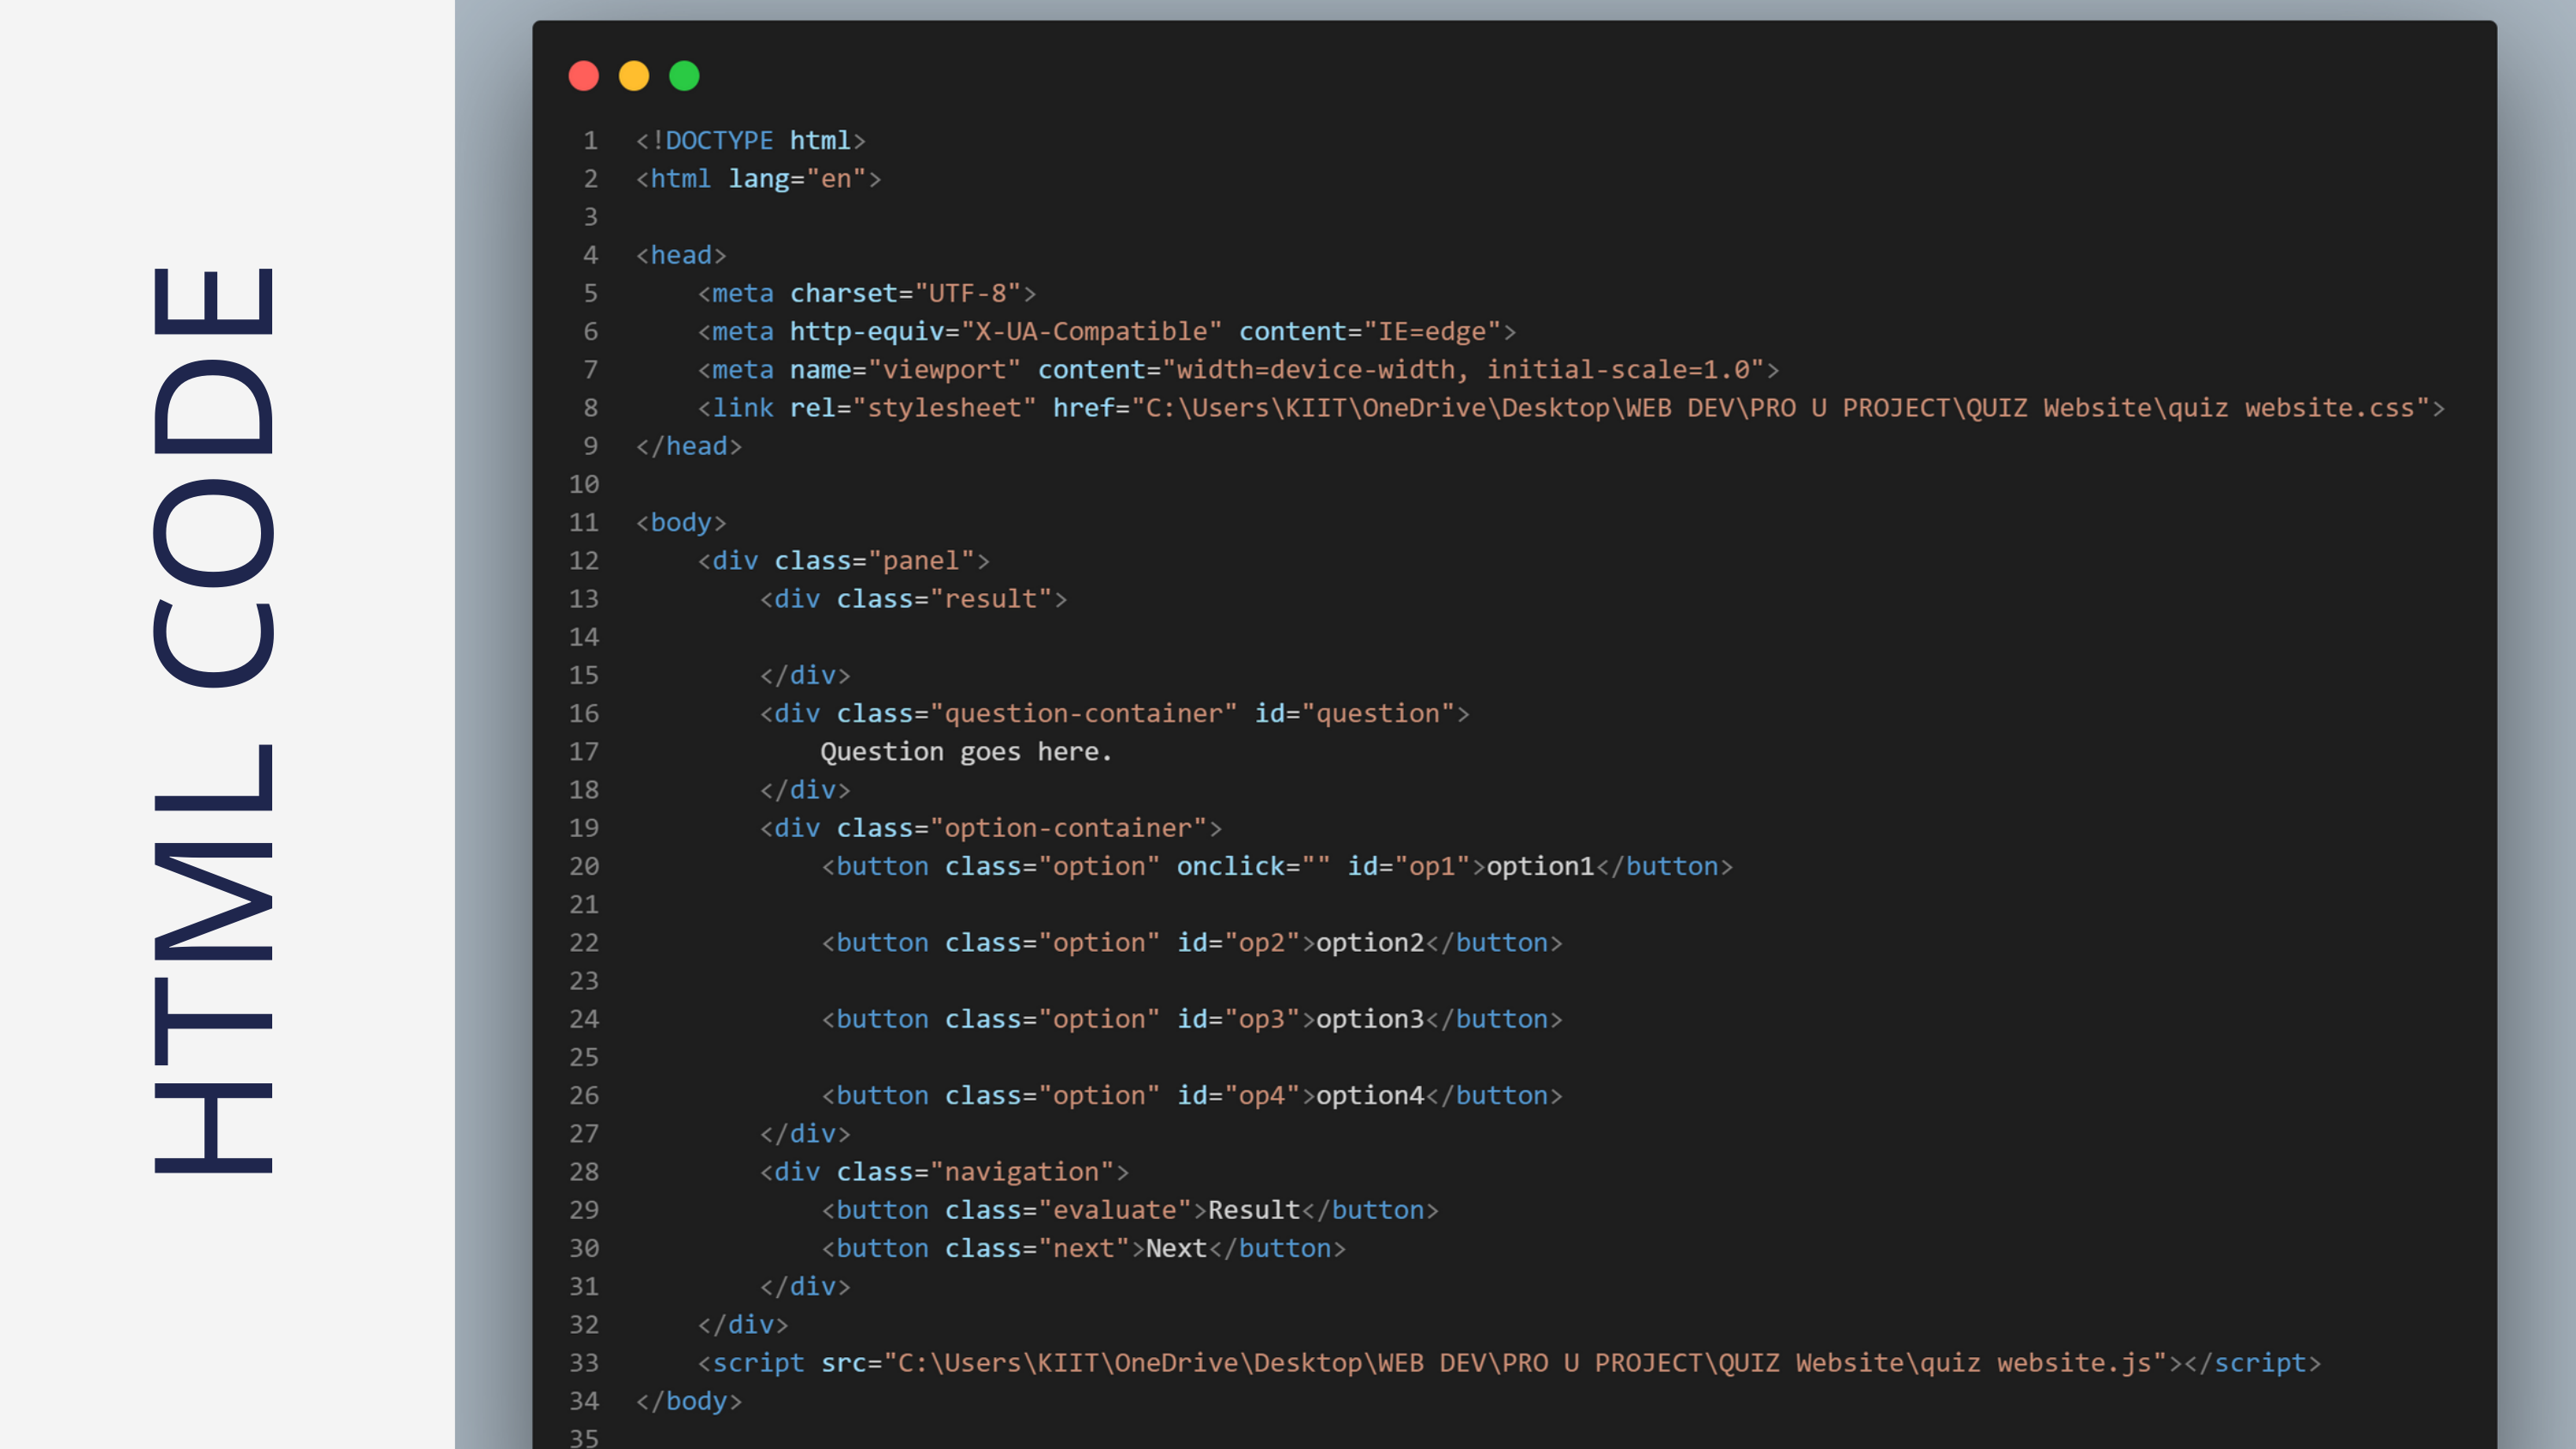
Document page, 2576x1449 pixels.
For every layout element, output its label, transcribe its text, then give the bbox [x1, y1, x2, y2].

text_box HTML CODE [108, 32, 306, 1417]
text_box [454, 0, 2576, 1449]
